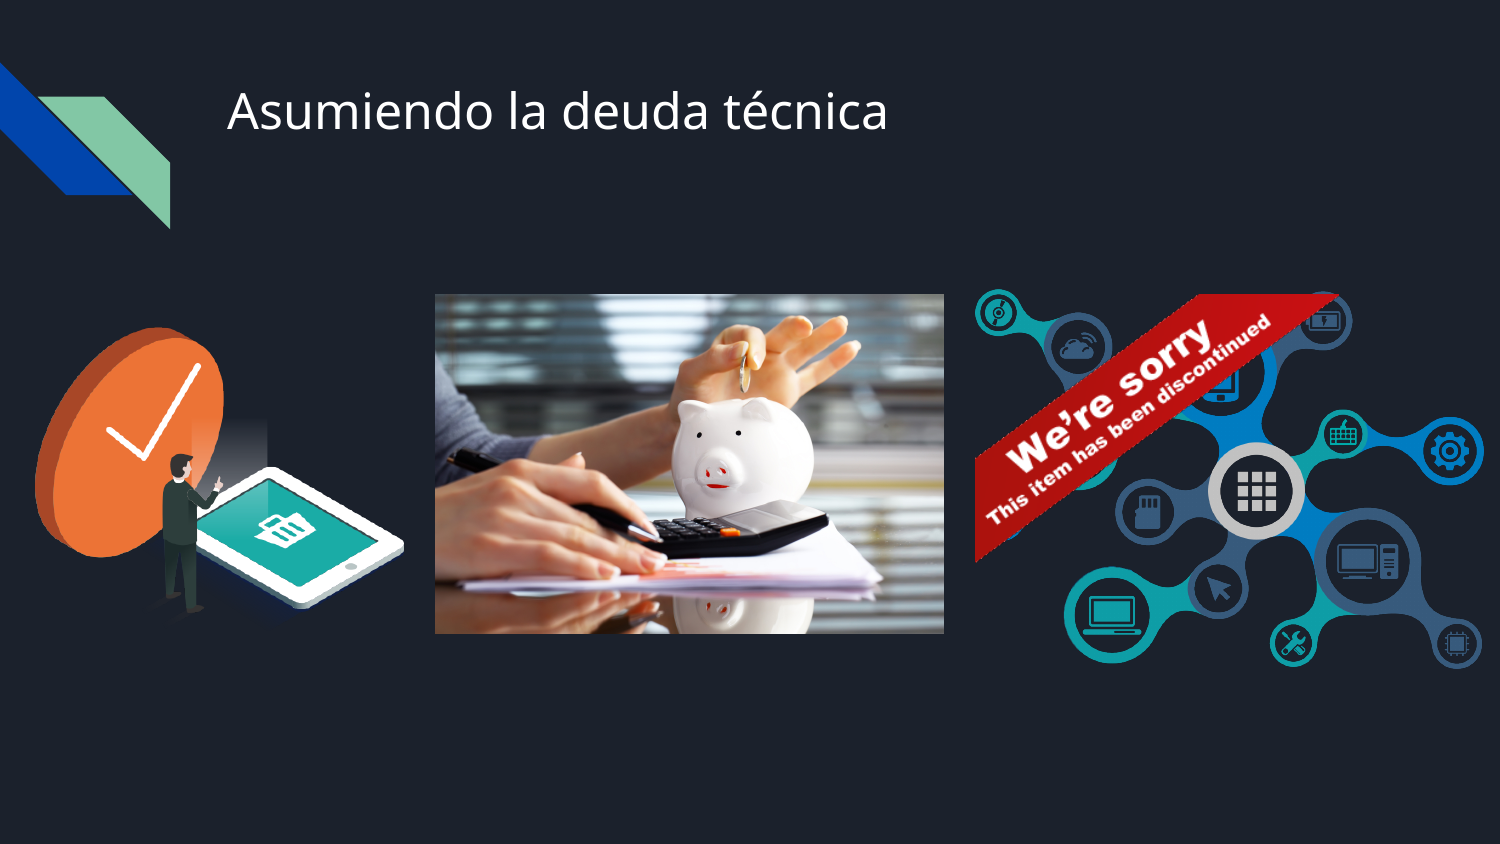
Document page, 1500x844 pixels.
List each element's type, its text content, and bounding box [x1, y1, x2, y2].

picture [975, 289, 1485, 669]
picture [15, 276, 422, 683]
title Asumiendo la deuda técnica [212, 64, 1368, 215]
picture [435, 293, 944, 634]
